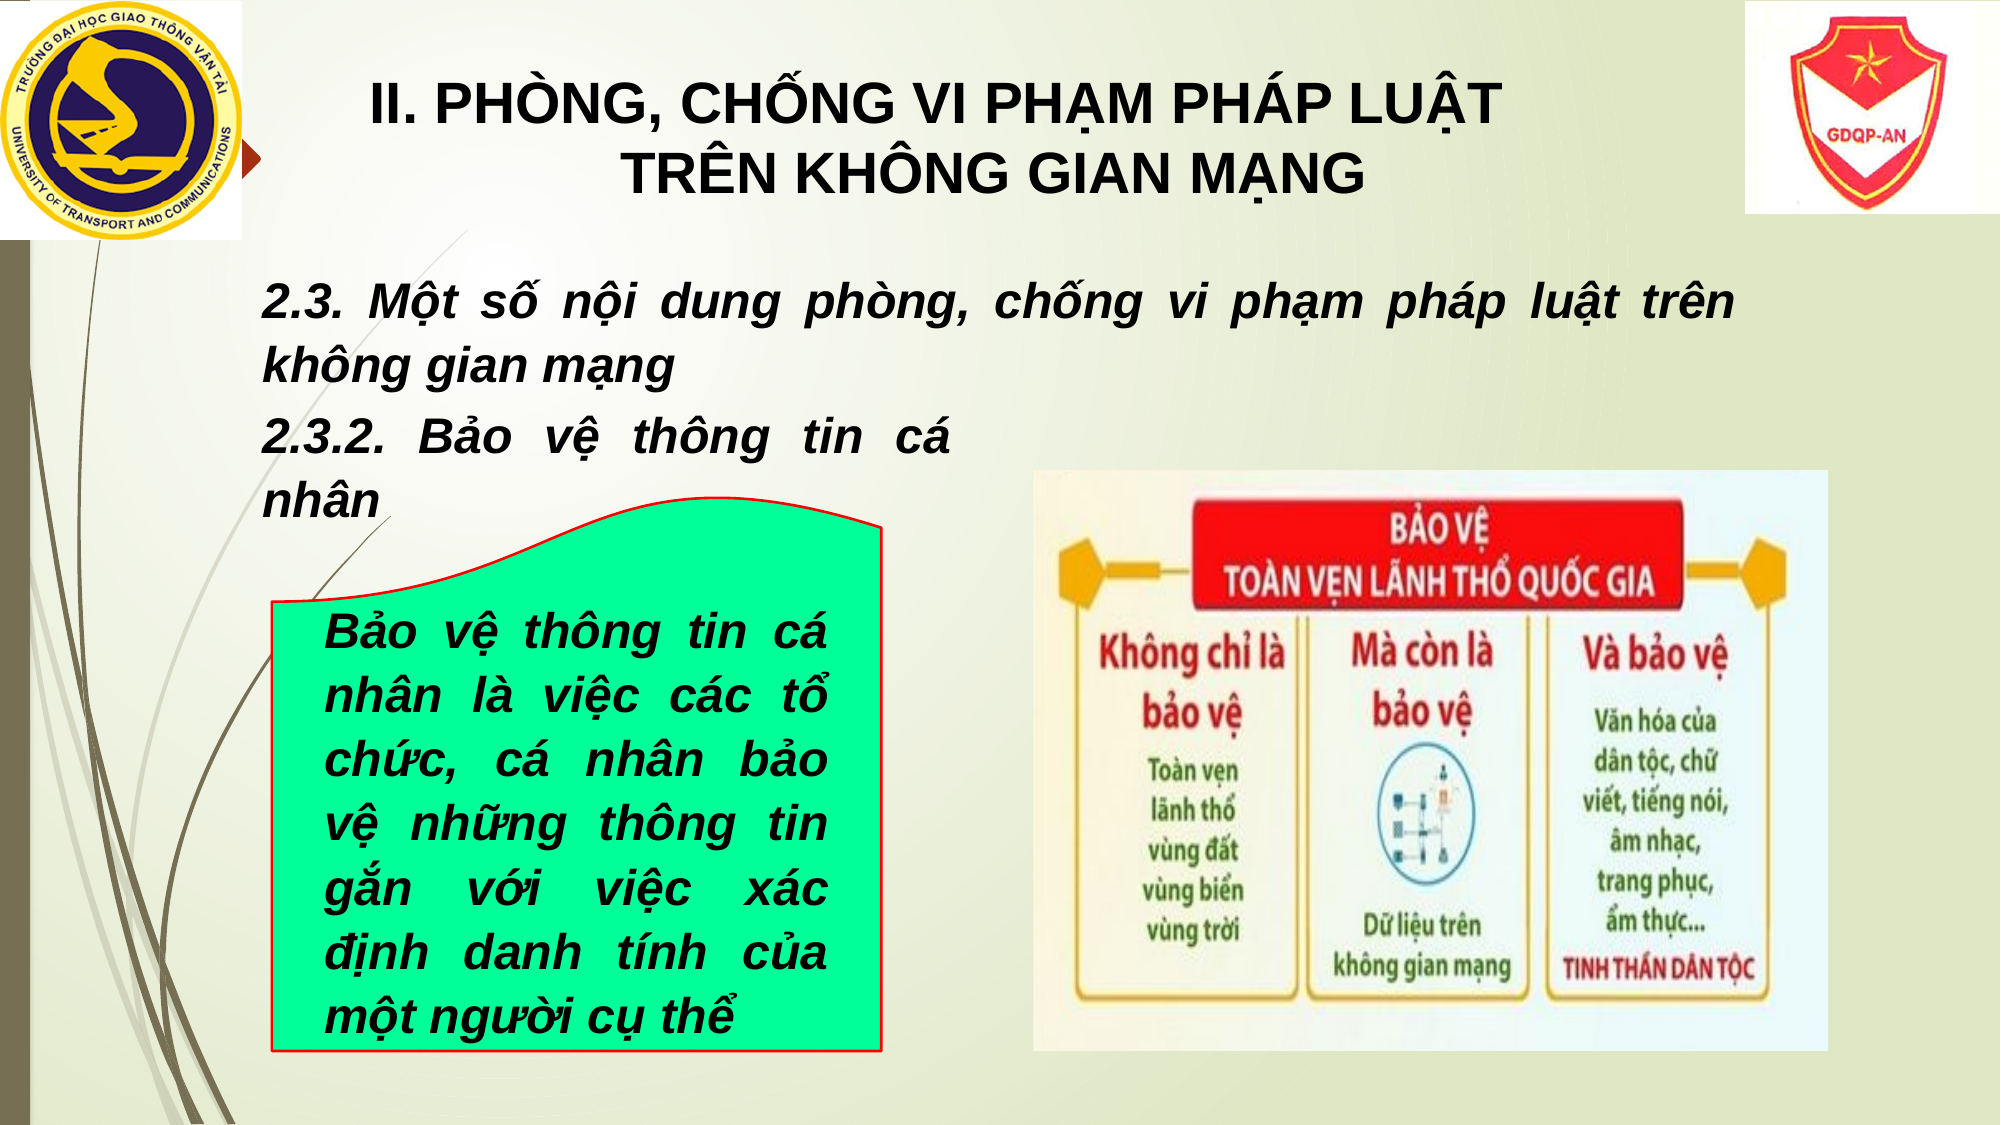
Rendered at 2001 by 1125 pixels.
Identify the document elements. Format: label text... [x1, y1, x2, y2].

text_box 2.3. Một số nội dung phòng, chống vi phạm pháp luật trên không gian mạng [247, 257, 1753, 401]
text_box II. PHÒNG, CHỐNG VI PHẠM PHÁP LUẬT TRÊN KHÔNG GIAN MẠNG [284, 57, 1703, 213]
text_box 2.3.2. Bảo vệ thông tin cá nhân [247, 392, 967, 536]
picture [1745, 1, 2000, 215]
picture [1033, 470, 1829, 1052]
picture [0, 1, 242, 240]
text_box Bảo vệ thông tin cá nhân là việc các tổ chức, cá nhân bảo vệ những thông tin gắn với việc xác định danh tính của một người cụ thể [309, 586, 844, 1051]
text_box [270, 536, 883, 1053]
